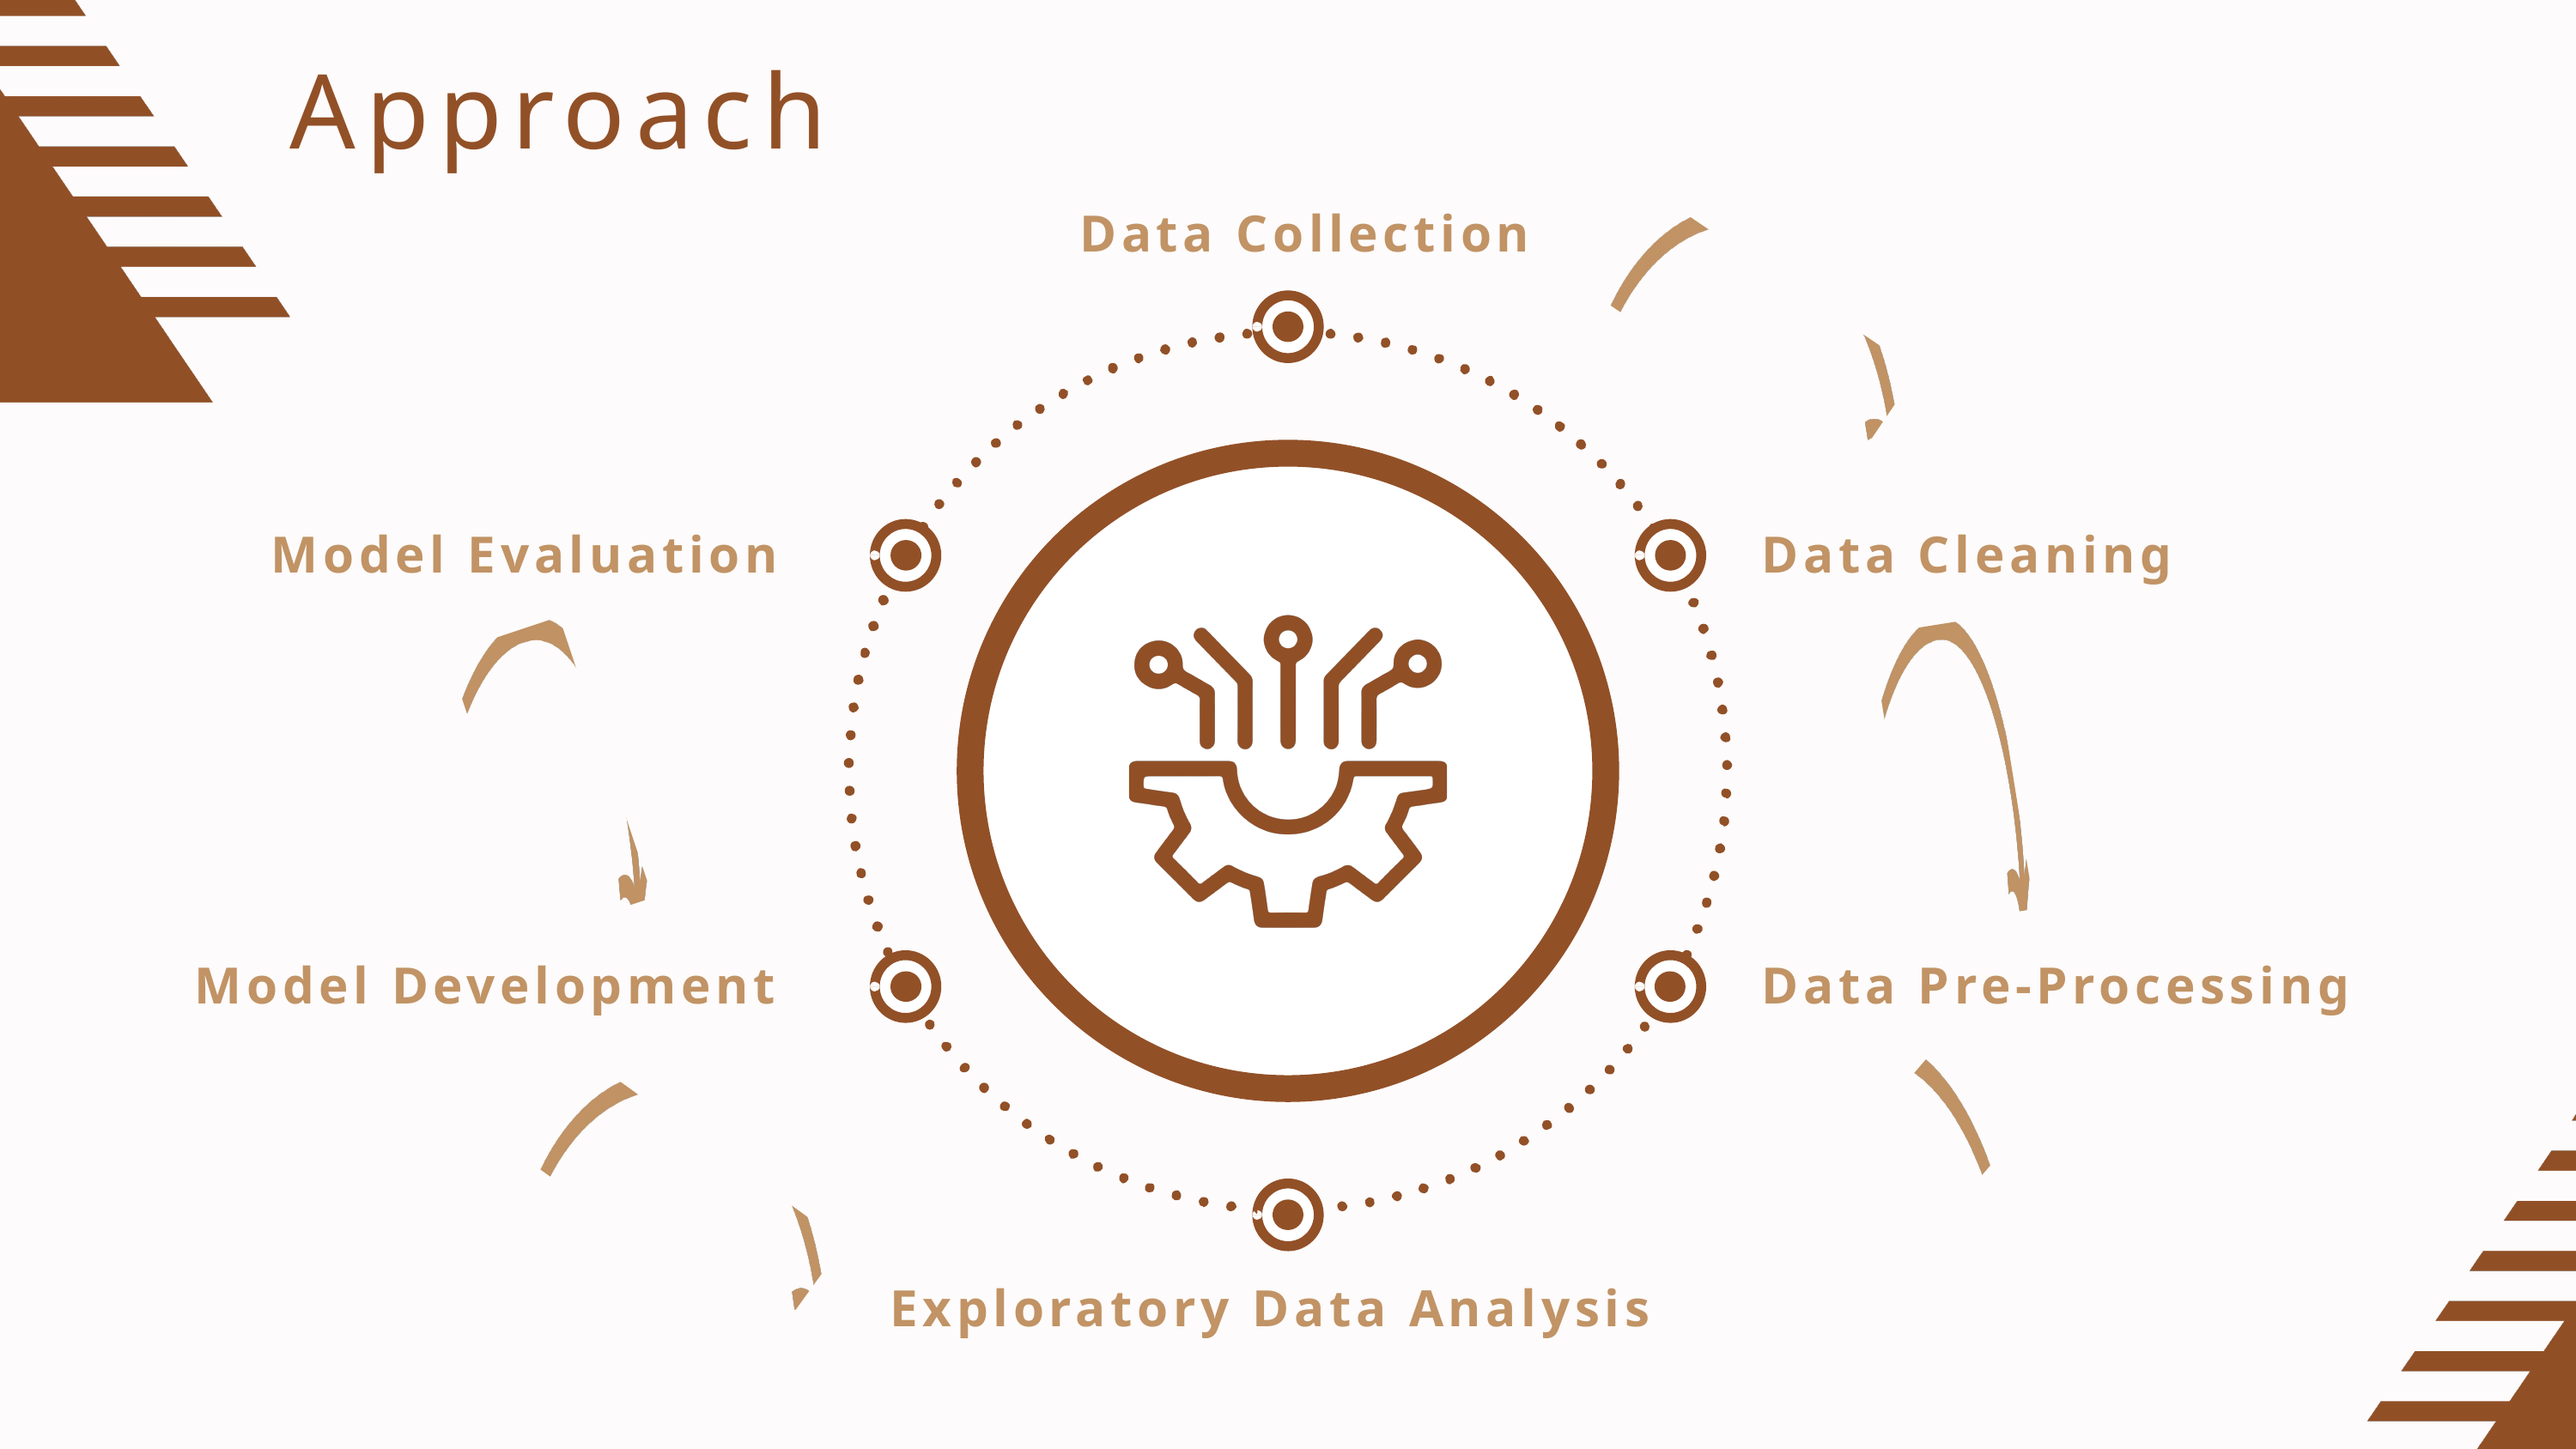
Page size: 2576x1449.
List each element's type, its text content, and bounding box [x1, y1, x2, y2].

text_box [890, 971, 922, 1003]
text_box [1252, 1178, 1324, 1252]
text_box Exploratory Data Analysis [890, 1267, 1824, 1337]
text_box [969, 452, 1607, 1089]
text_box [0, 0, 290, 403]
text_box [1606, 204, 1917, 469]
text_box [869, 949, 942, 1023]
text_box Model Development [194, 944, 815, 1015]
text_box [534, 1070, 844, 1339]
text_box [1752, 1037, 2035, 1339]
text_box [1252, 290, 1324, 364]
text_box Data Cleaning [1761, 513, 2251, 583]
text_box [843, 326, 1733, 1216]
text_box [2299, 1092, 2576, 1449]
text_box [869, 518, 942, 592]
text_box Data Collection [1079, 192, 1568, 263]
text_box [890, 539, 922, 571]
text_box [1654, 971, 1686, 1003]
text_box Approach [289, 27, 1016, 171]
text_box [1634, 518, 1707, 592]
text_box Data Pre-Processing [1761, 944, 2477, 1015]
text_box [1870, 616, 2035, 928]
text_box [447, 616, 653, 936]
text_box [1634, 949, 1707, 1023]
text_box Model Evaluation [270, 513, 815, 583]
